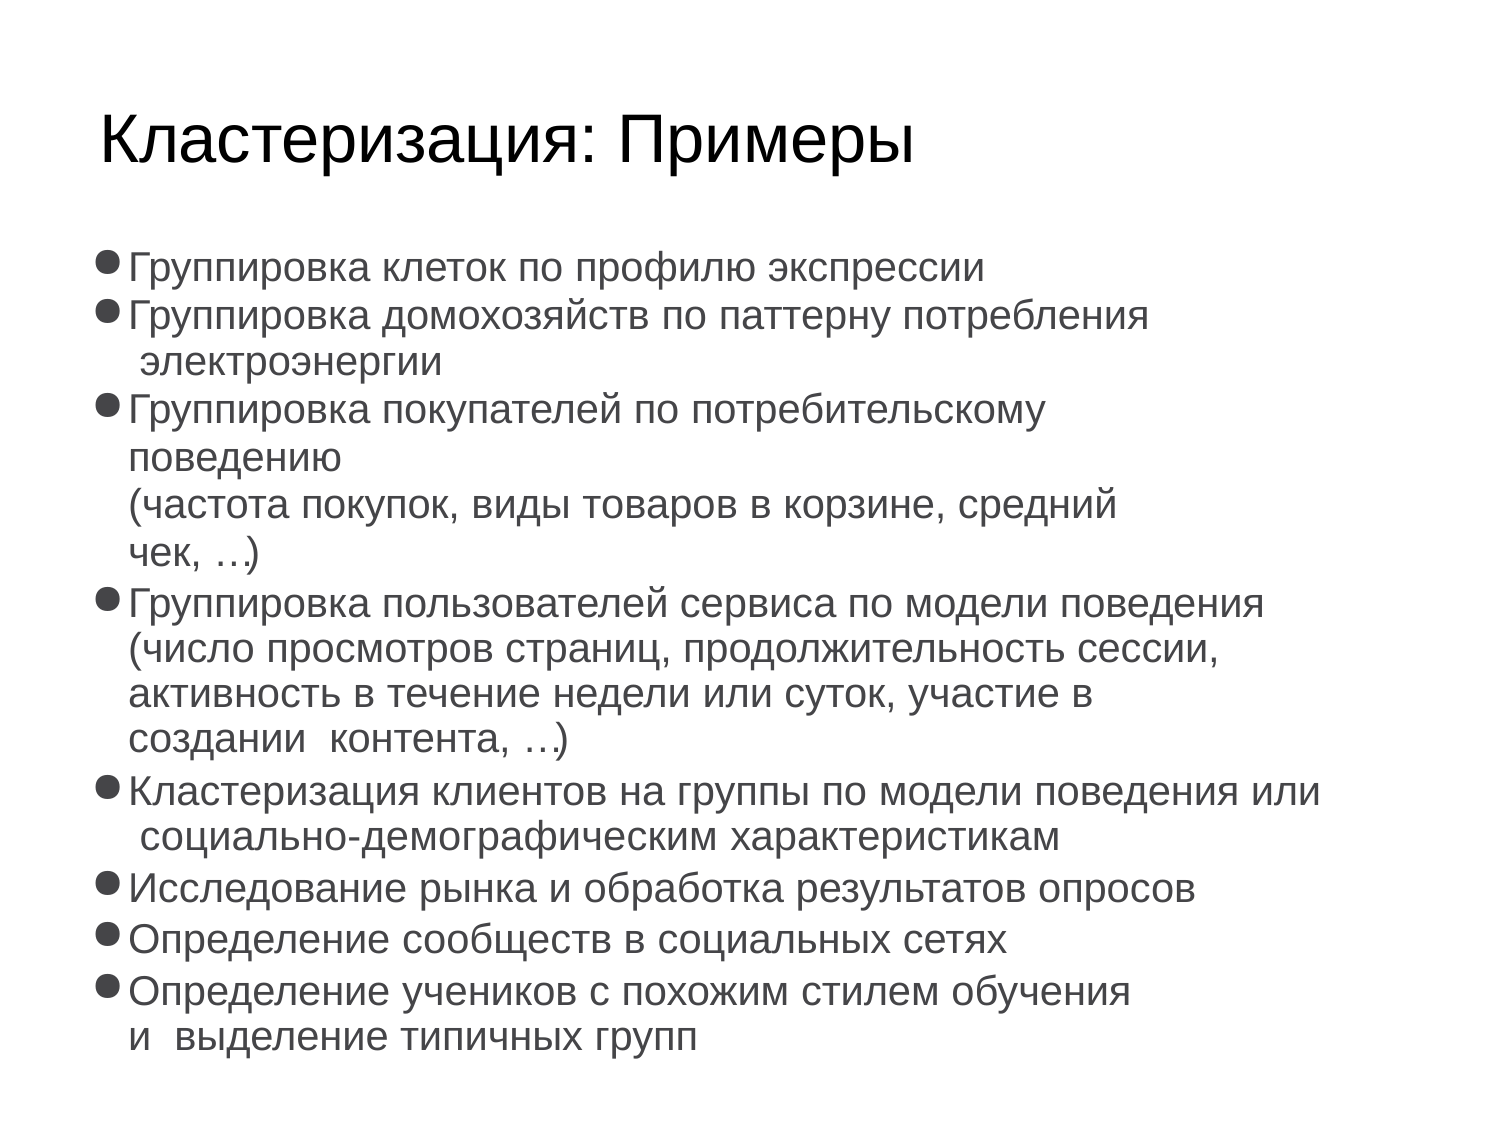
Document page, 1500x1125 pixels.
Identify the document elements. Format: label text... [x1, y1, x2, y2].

text_box Группировка клеток по профилю экспрессии Группировка домохозяйств по паттерну потребления электроэнергии Группировка покупателей по потребительскому поведению (частота покупок, виды товаров в корзине, средний чек, …) Группировка пользователей сервиса по модели поведения (число просмотров страниц, продолжительность сессии, активность в течение недели или суток, участие в создании контента, …) Кластеризация клиентов на группы по модели поведения или социально-демографическим характеристикам Исследование рынка и обработка результатов опросов Определение сообществ в социальных сетях Определение учеников с похожим стилем обучения и выделение типичных групп [89, 240, 1323, 1059]
title Кластеризация: Примеры [97, 91, 919, 240]
